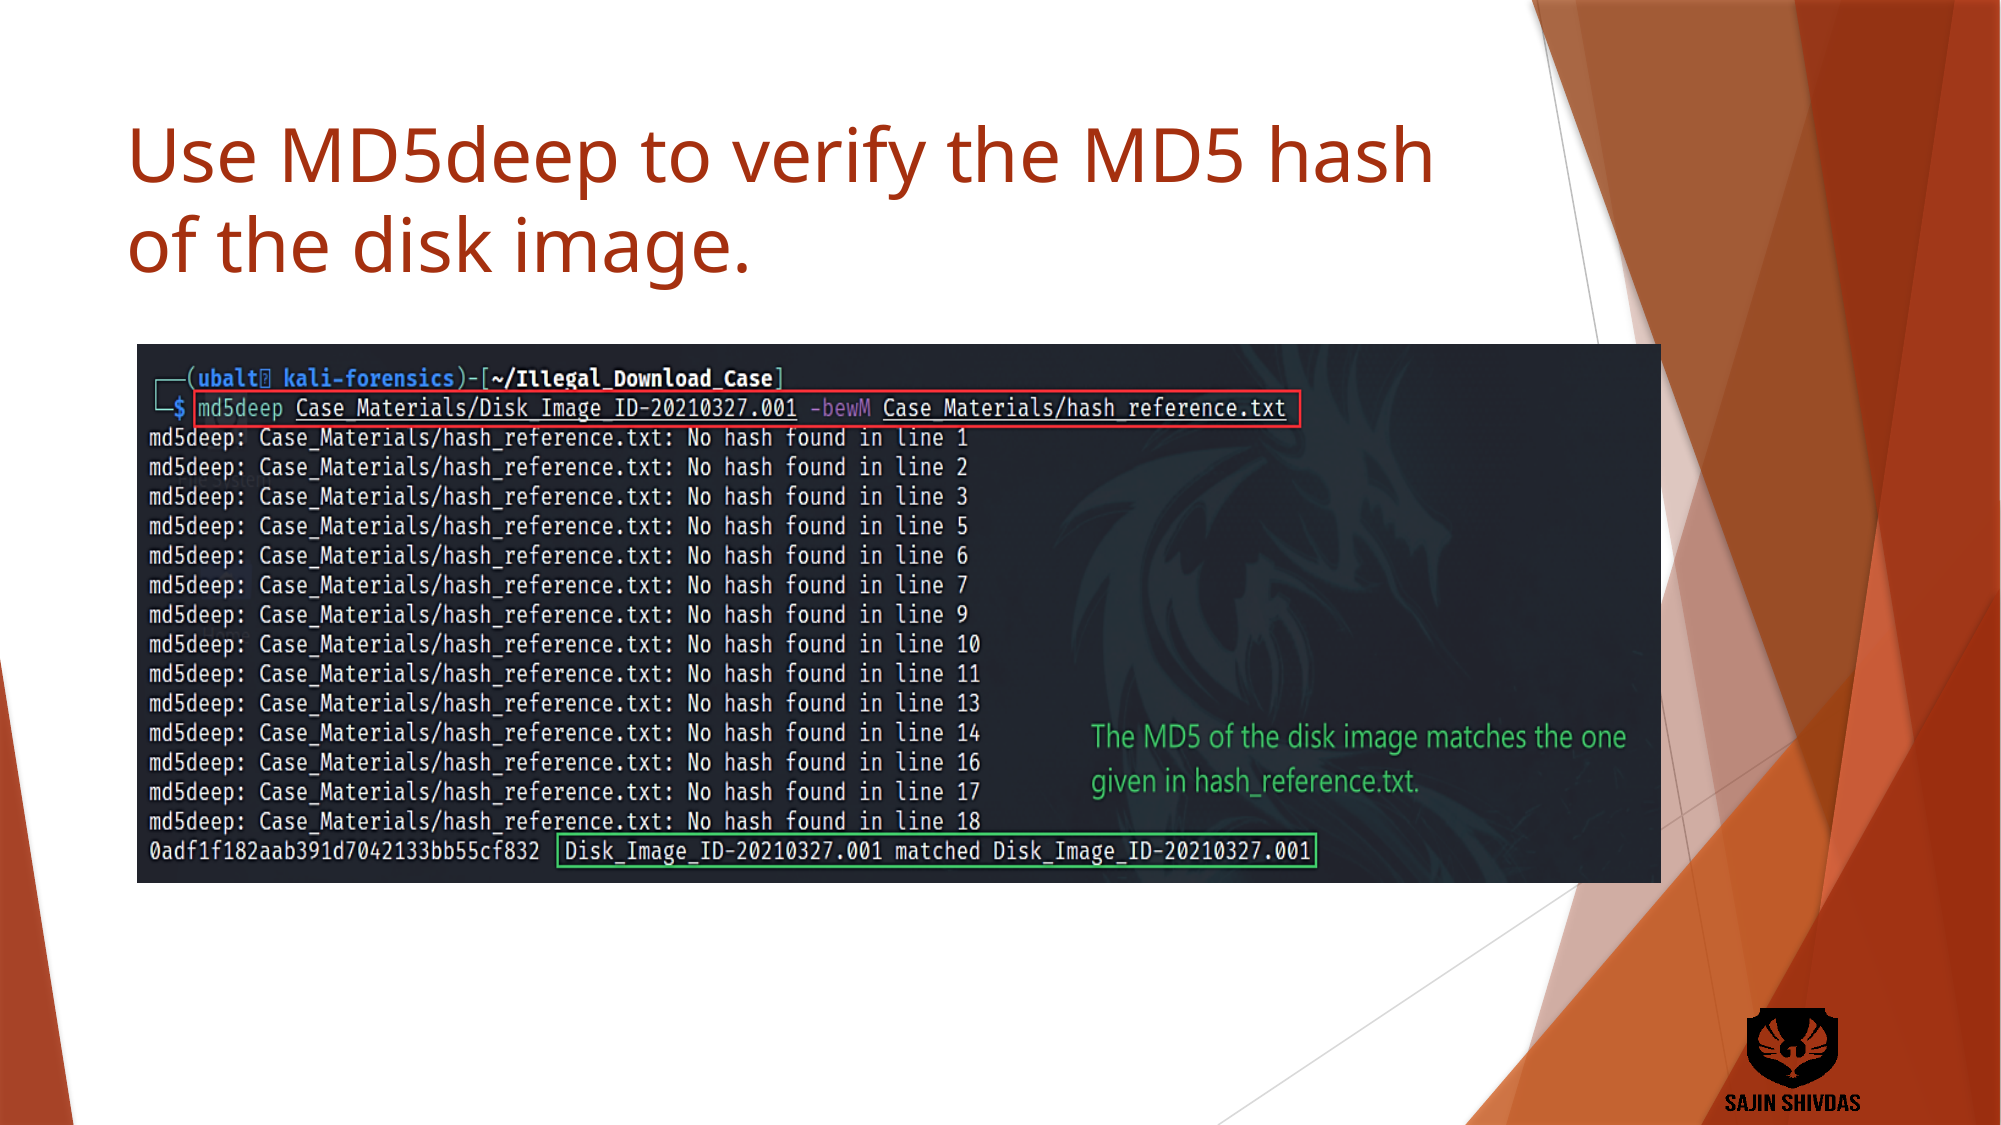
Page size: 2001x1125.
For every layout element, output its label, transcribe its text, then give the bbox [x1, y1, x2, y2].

picture [1710, 997, 1879, 1125]
title Use MD5deep to verify the MD5 hash of the disk image. [111, 99, 1522, 317]
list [136, 343, 1662, 884]
